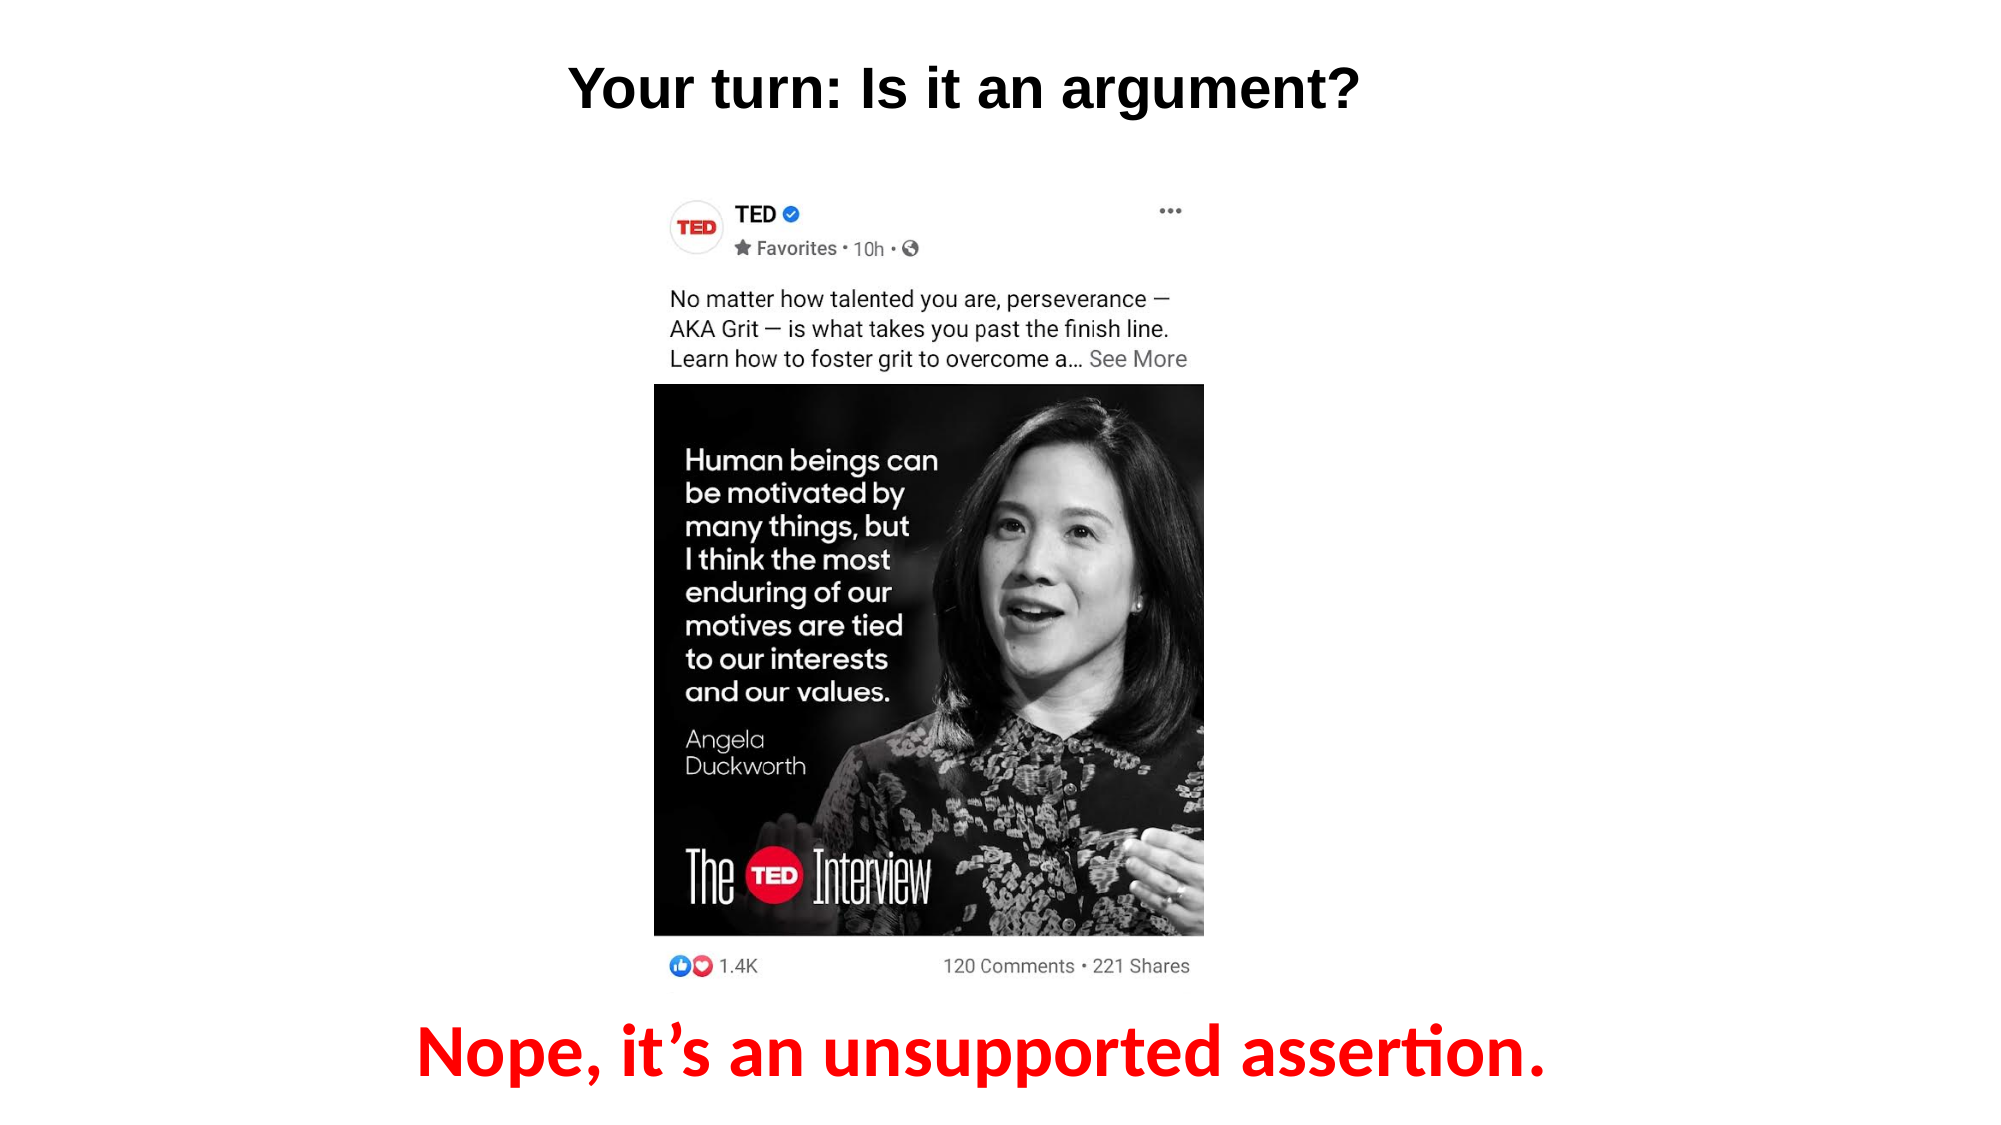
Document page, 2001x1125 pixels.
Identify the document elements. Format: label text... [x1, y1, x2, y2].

picture [654, 180, 1204, 994]
text_box Nope, it’s an unsupported assertion. [244, 993, 1720, 1099]
text_box Your turn: Is it an argument? [516, 42, 1413, 128]
